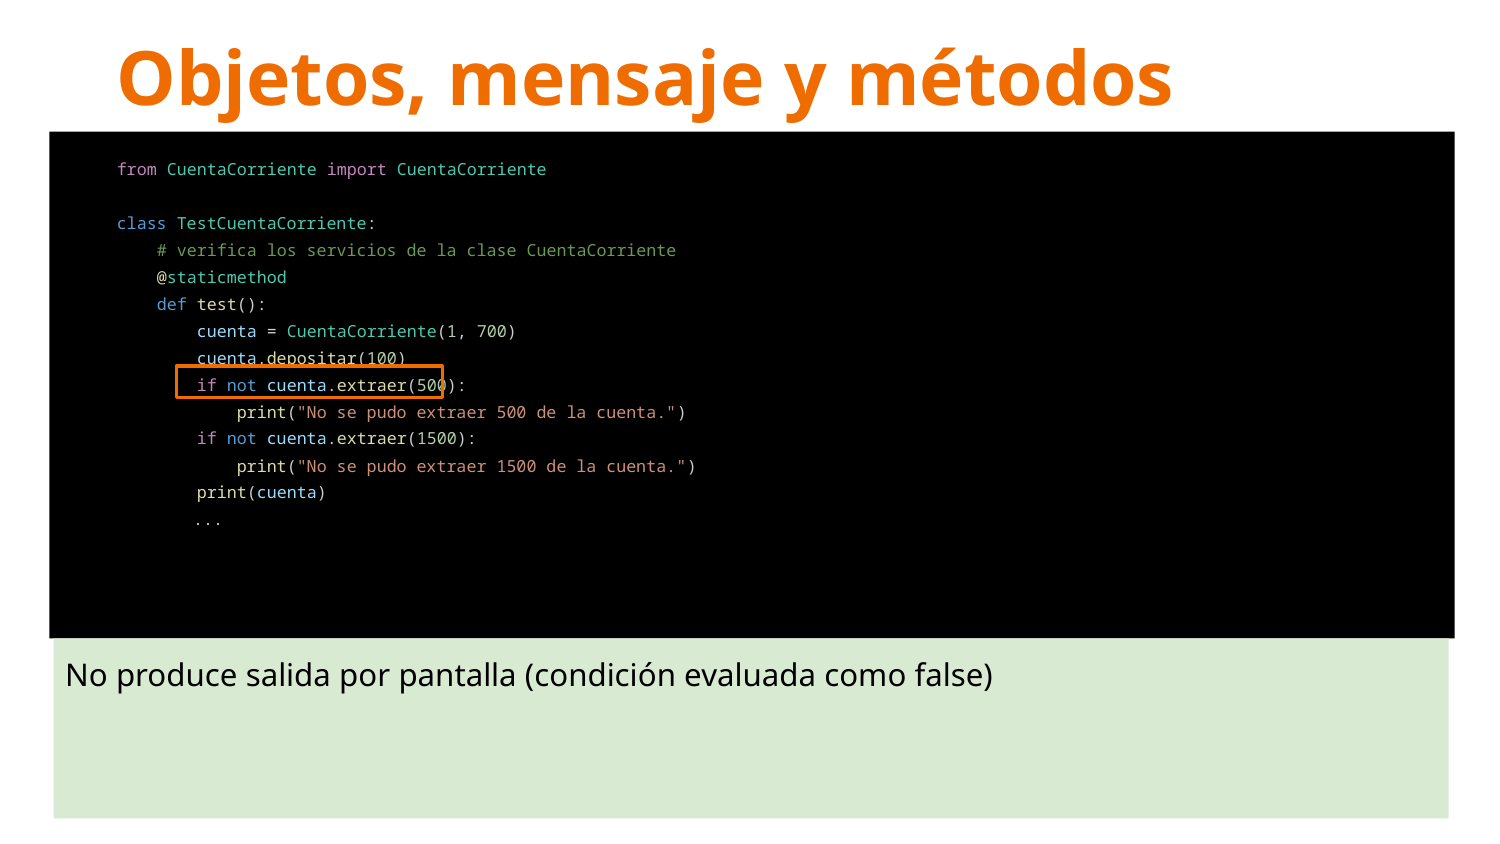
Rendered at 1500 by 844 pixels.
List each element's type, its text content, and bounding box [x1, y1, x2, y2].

text_box [176, 365, 443, 398]
title Objetos, mensaje y métodos [105, 0, 1399, 131]
text_box No produce salida por pantalla (condición evaluada como false) [53, 638, 1449, 819]
list from CuentaCorriente import CuentaCorriente class TestCuentaCorriente: # verifica los servicios de la clase CuentaCorriente @staticmethod def test(): cuenta = CuentaCorriente(1, 700) cuenta.depositar(100) if not cuenta.extraer(500): print("No se pudo extraer 500 de la cuenta.") if not cuenta.extraer(1500): print("No se pudo extraer 1500 de la cuenta.") print(cuenta) ... [49, 131, 1455, 639]
